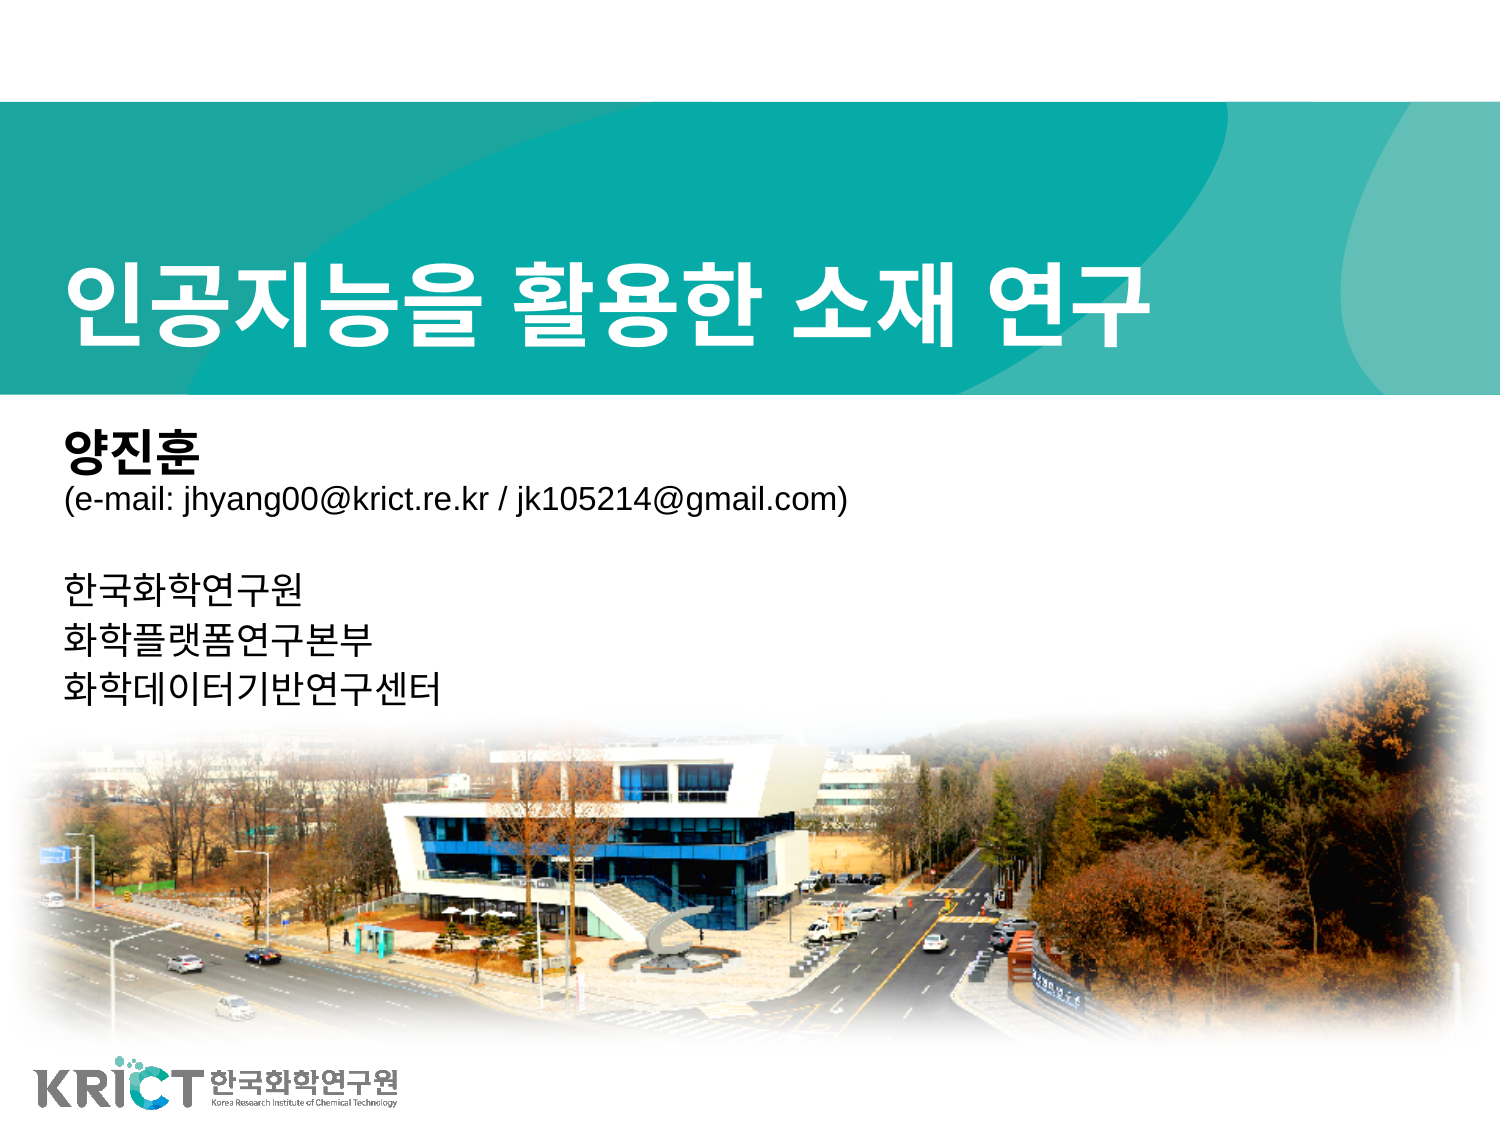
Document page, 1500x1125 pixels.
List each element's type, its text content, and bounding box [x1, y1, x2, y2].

text_box Xavier initialization, dropout, batch normalization, activation function, …. [70, 395, 1430, 988]
title 인공지능을 활용한 소재 연구 [48, 127, 1452, 368]
picture [64, 368, 1422, 967]
title 환경 구축 – Github and Python [79, 395, 1421, 979]
subtitle 양진훈 (e-mail: jhyang00@krict.re.kr / jk105214@gmail.com) 한국화학연구원 화학플랫폼연구본부 화학데이터기반연구센터 [48, 420, 1174, 824]
picture [33, 1056, 397, 1110]
text_box Round 2: [74, 395, 1426, 984]
